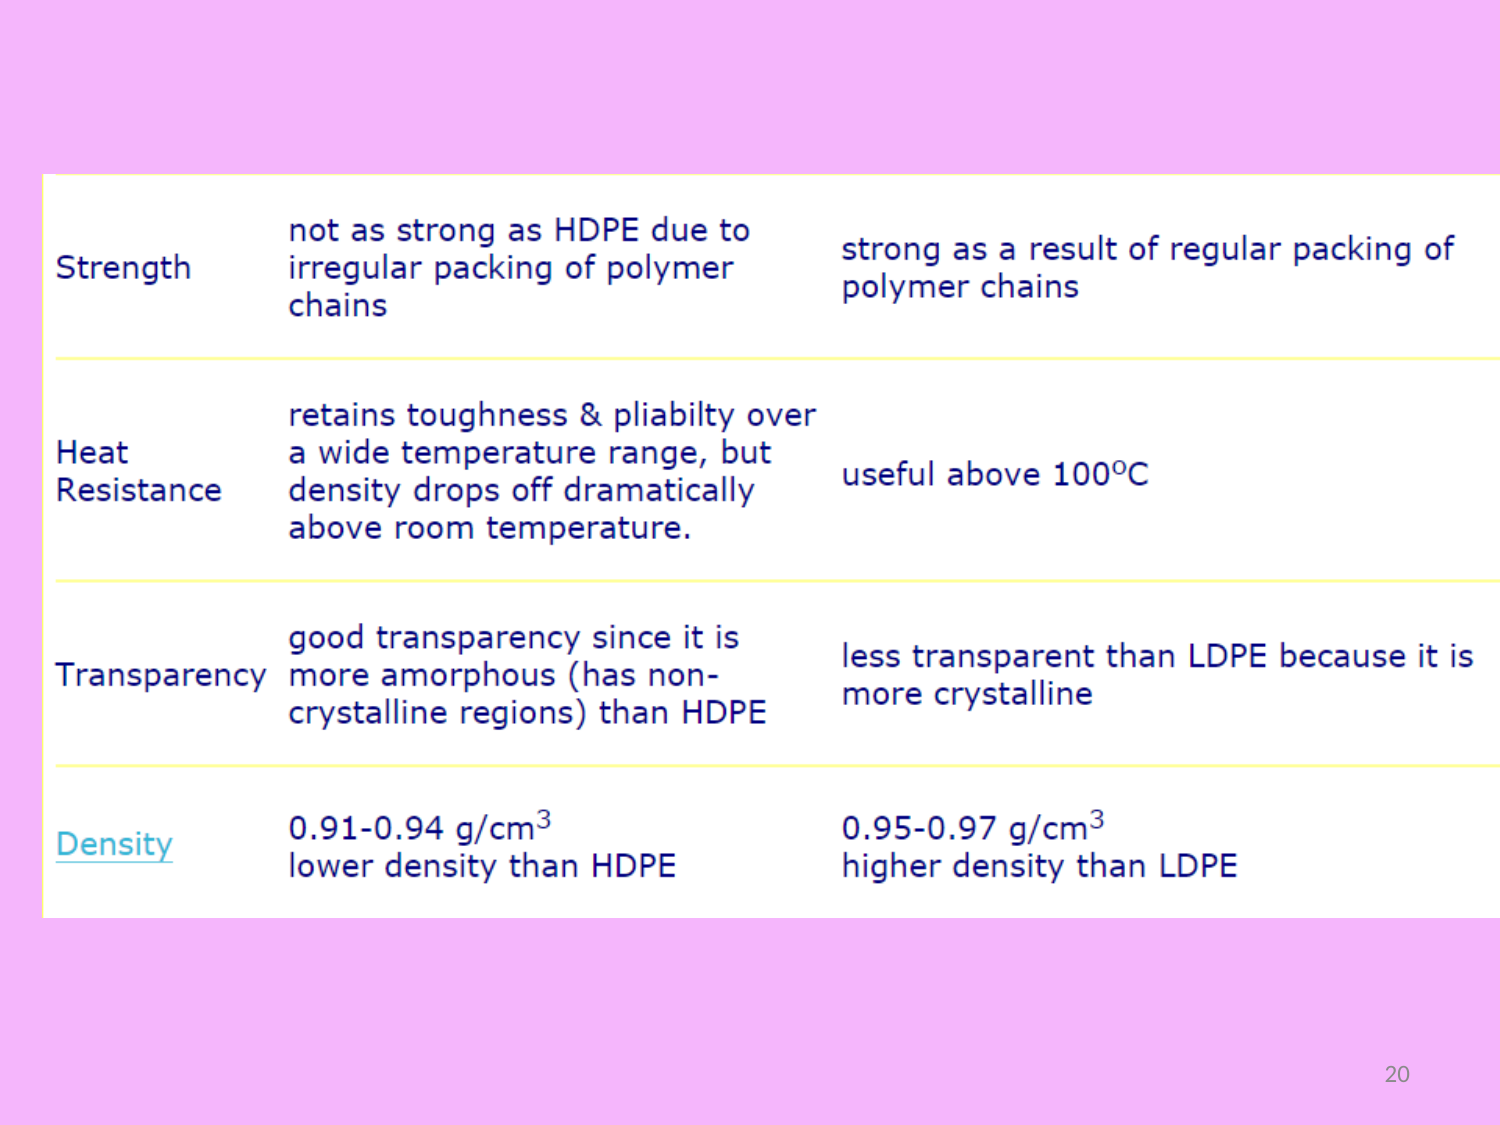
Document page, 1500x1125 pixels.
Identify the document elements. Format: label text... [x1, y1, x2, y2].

slide_number 20 [1074, 1042, 1425, 1103]
picture [41, 174, 1500, 918]
